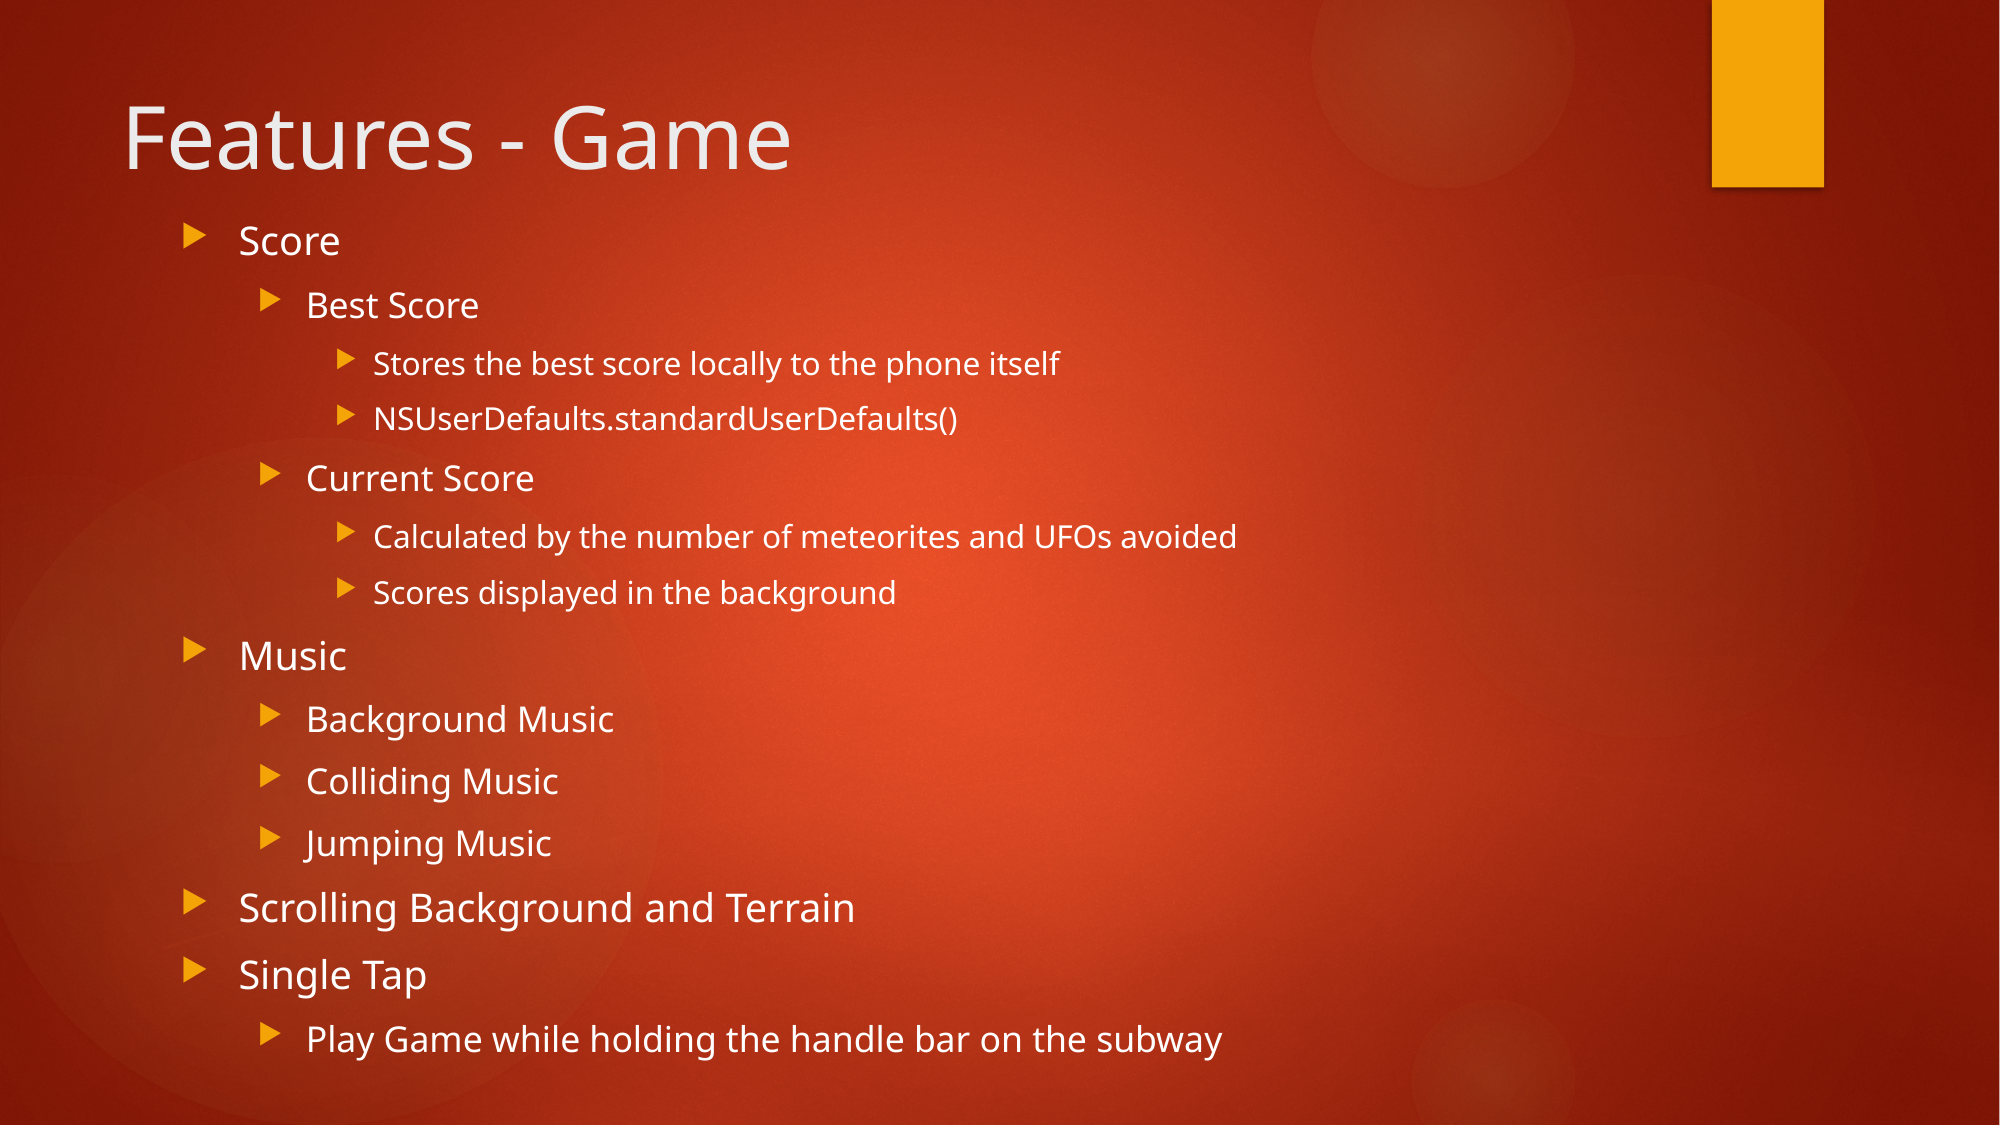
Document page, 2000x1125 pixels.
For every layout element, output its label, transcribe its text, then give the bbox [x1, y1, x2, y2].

title Features - Game [105, 74, 1649, 304]
list Score Best Score Stores the best score locally to the phone itself NSUserDefaults.standardUserDefaults() Current Score Calculated by the number of meteorites and UFOs avoided Scores displayed in the background Music Background Music Colliding Music Jumping Music Scrolling Background and Terrain Single Tap Play Game while holding the handle bar on the subway [165, 208, 1633, 1070]
